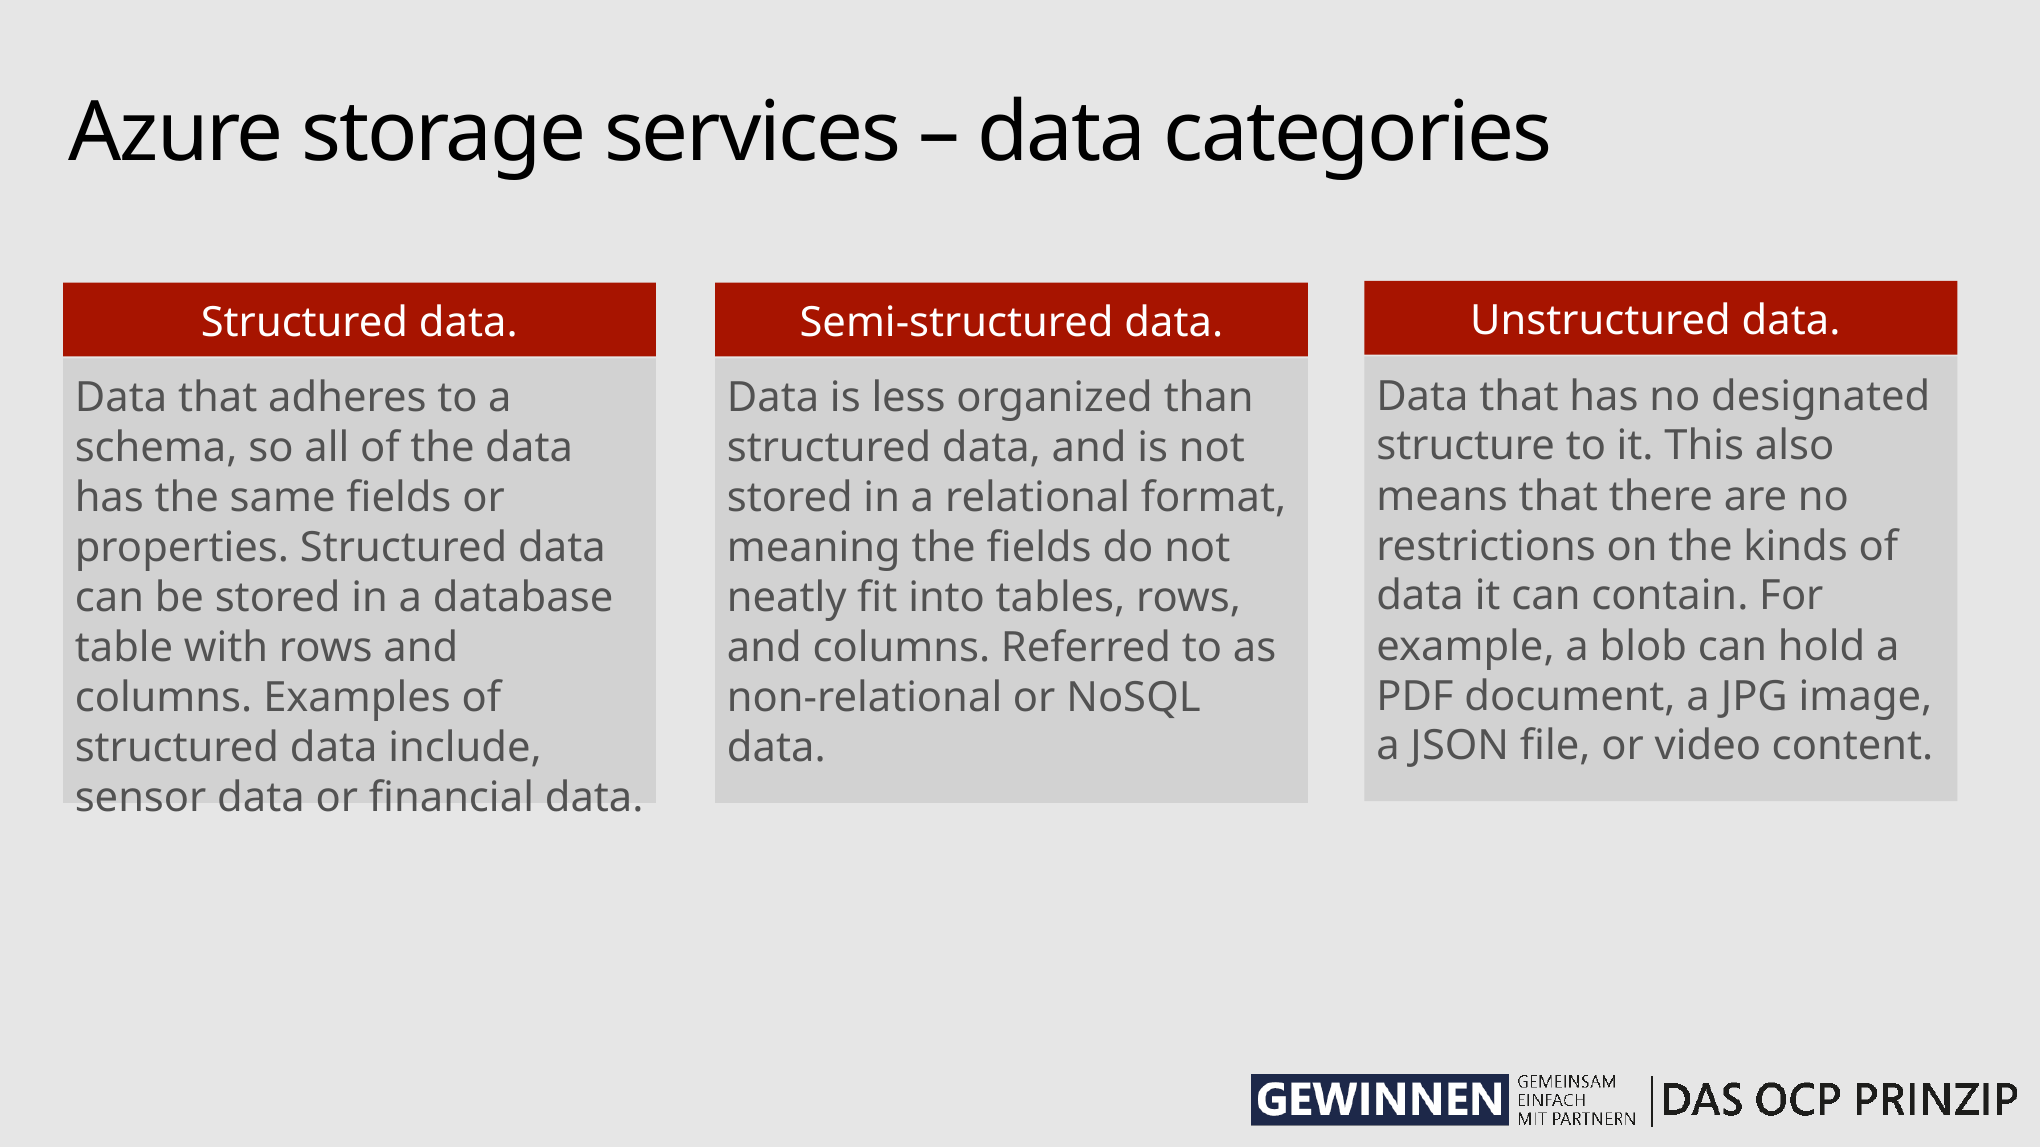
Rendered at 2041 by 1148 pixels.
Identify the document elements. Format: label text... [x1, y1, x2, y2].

text_box Data is less organized than structured data, and is not stored in a relational format, meaning the fields do not neatly fit into tables, rows, and columns. Referred to as non-relational or NoSQL data. [714, 357, 1309, 804]
text_box Structured data. [62, 282, 657, 357]
text_box Semi-structured data. [714, 282, 1309, 357]
text_box Data that adheres to a schema, so all of the data has the same fields or properties. Structured data can be stored in a database table with rows and columns. Examples of structured data include, sensor data or financial data. [62, 357, 657, 804]
text_box Unstructured data. [1364, 280, 1958, 355]
picture [1238, 1066, 2041, 1134]
title Azure storage services – data categories [45, 73, 1996, 225]
text_box Data that has no designated structure to it. This also means that there are no restrictions on the kinds of data it can contain. For example, a blob can hold a PDF document, a JPG image, a JSON file, or video content. [1364, 356, 1958, 802]
